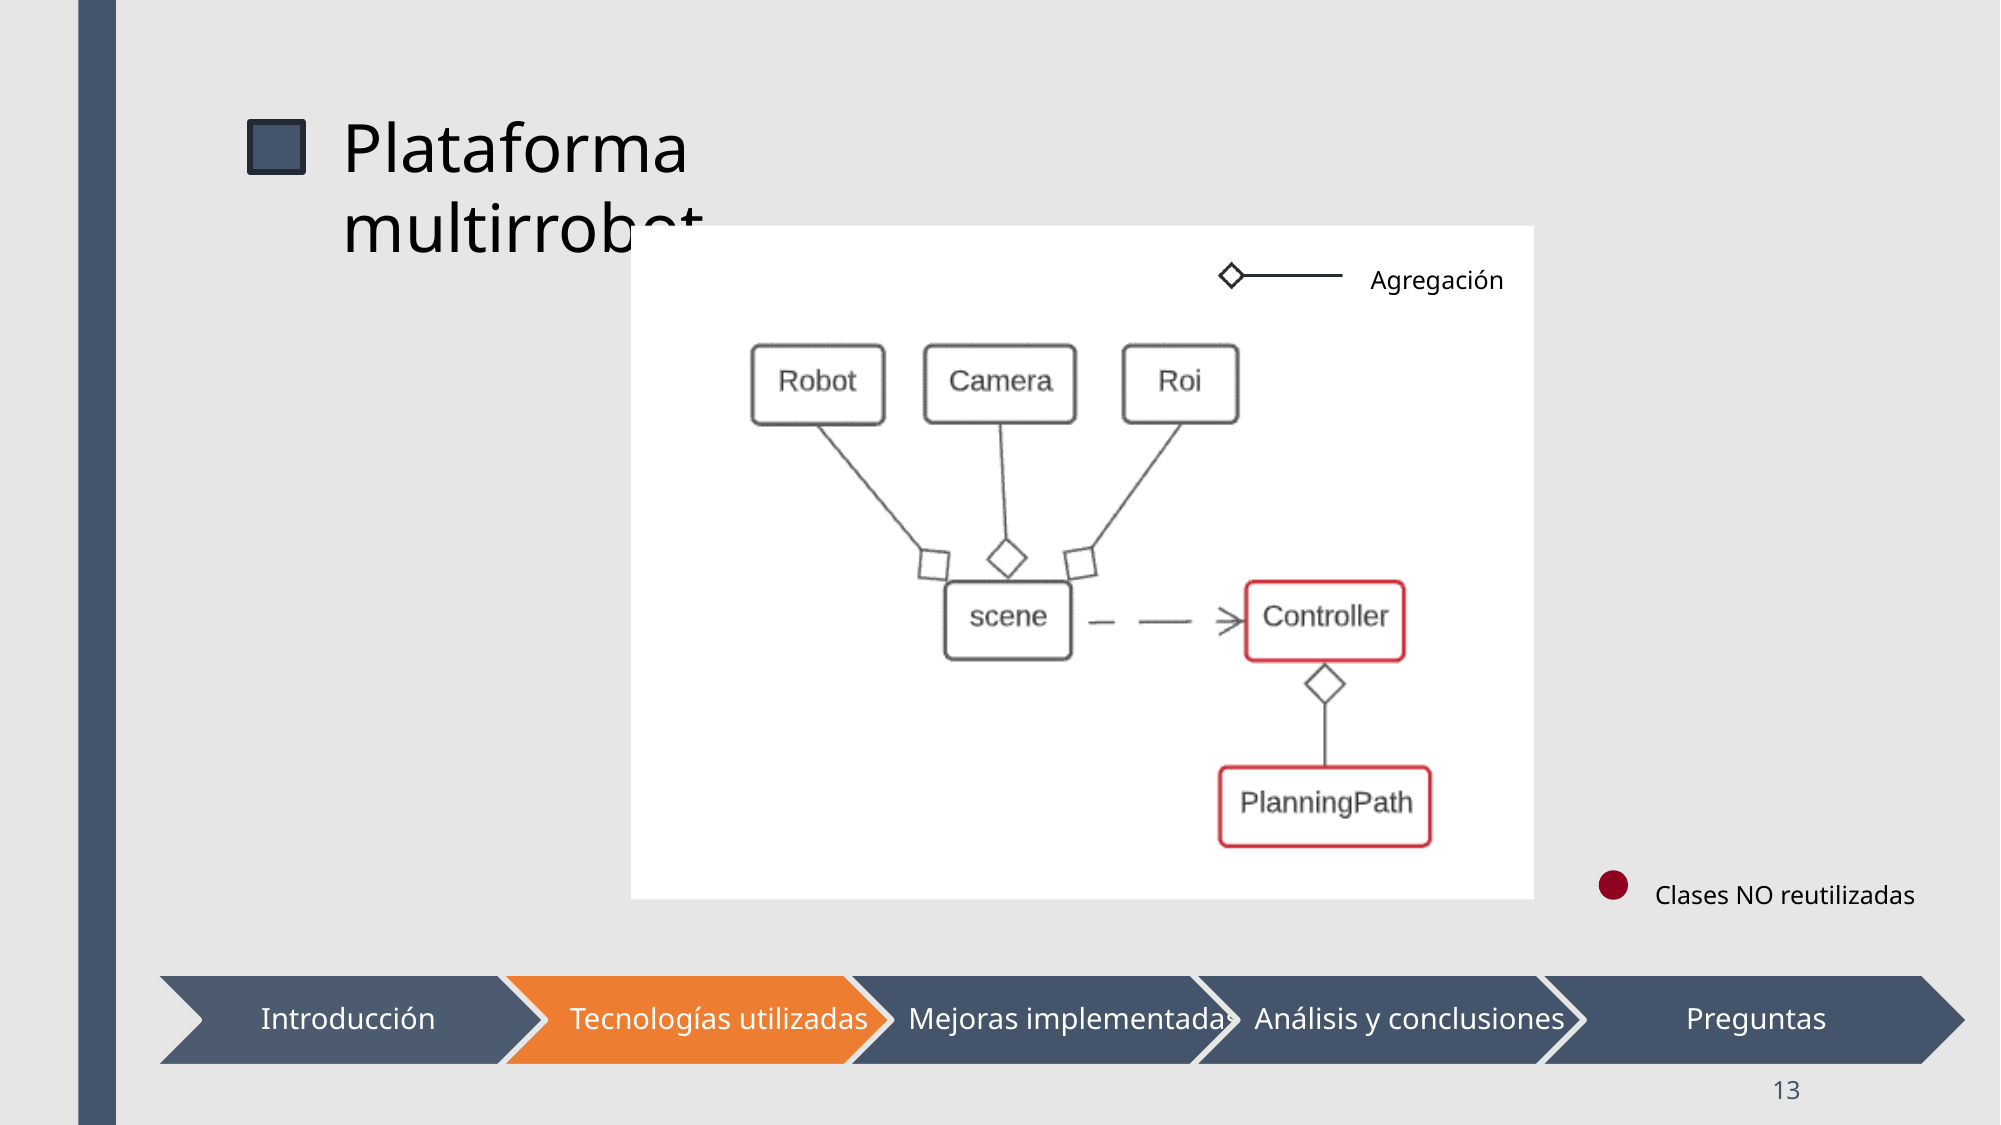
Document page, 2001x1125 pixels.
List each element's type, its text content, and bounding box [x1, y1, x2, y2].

slide_number 13 [1553, 1067, 1816, 1125]
text_box Clases NO reutilizadas [1640, 857, 1946, 918]
text_box [1595, 867, 1631, 903]
text_box Plataforma multirrobot [328, 98, 1083, 274]
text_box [631, 225, 1534, 900]
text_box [152, 973, 1970, 1067]
text_box [247, 119, 306, 175]
